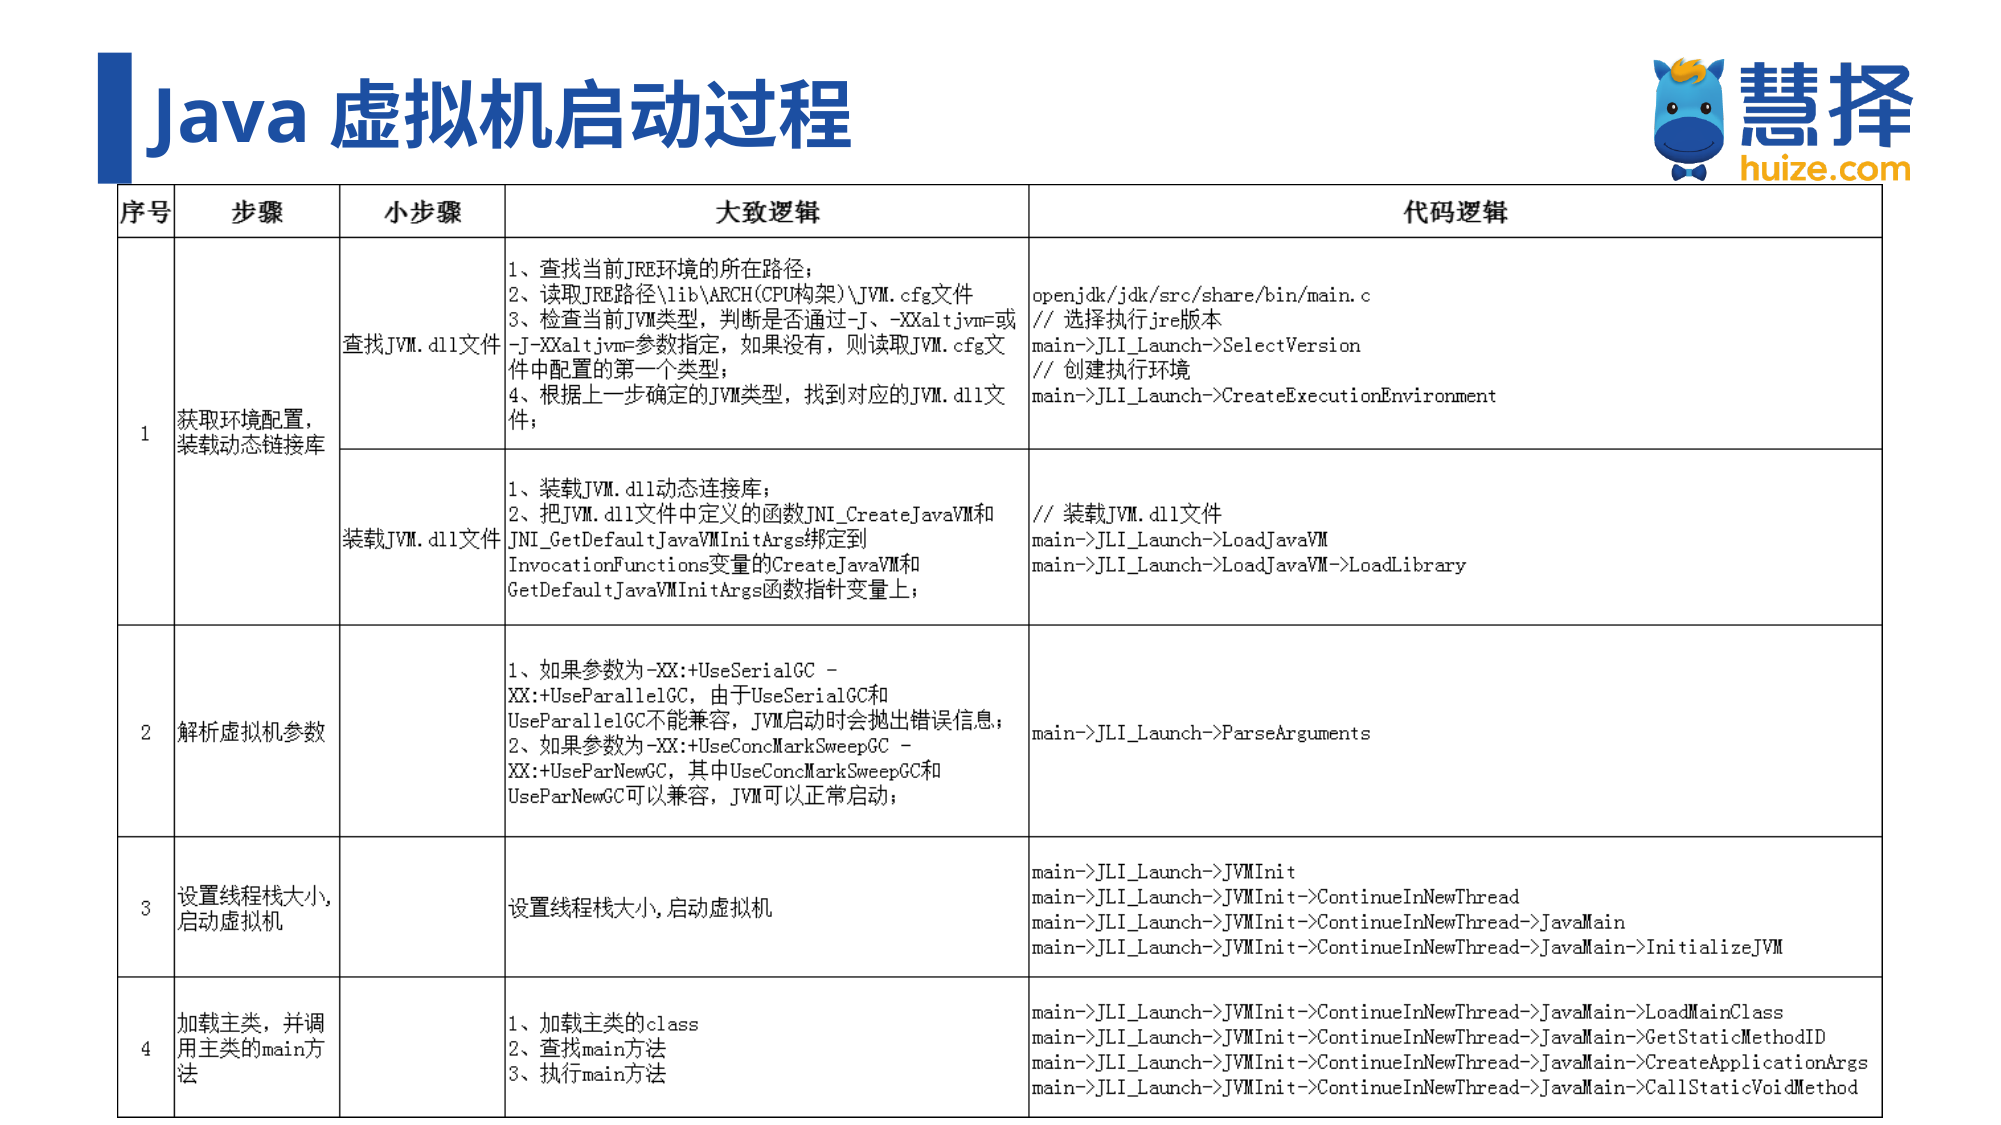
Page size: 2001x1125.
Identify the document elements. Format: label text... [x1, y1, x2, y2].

picture [117, 0, 1929, 1118]
title Java虚拟机启动过程 [137, 37, 1863, 184]
